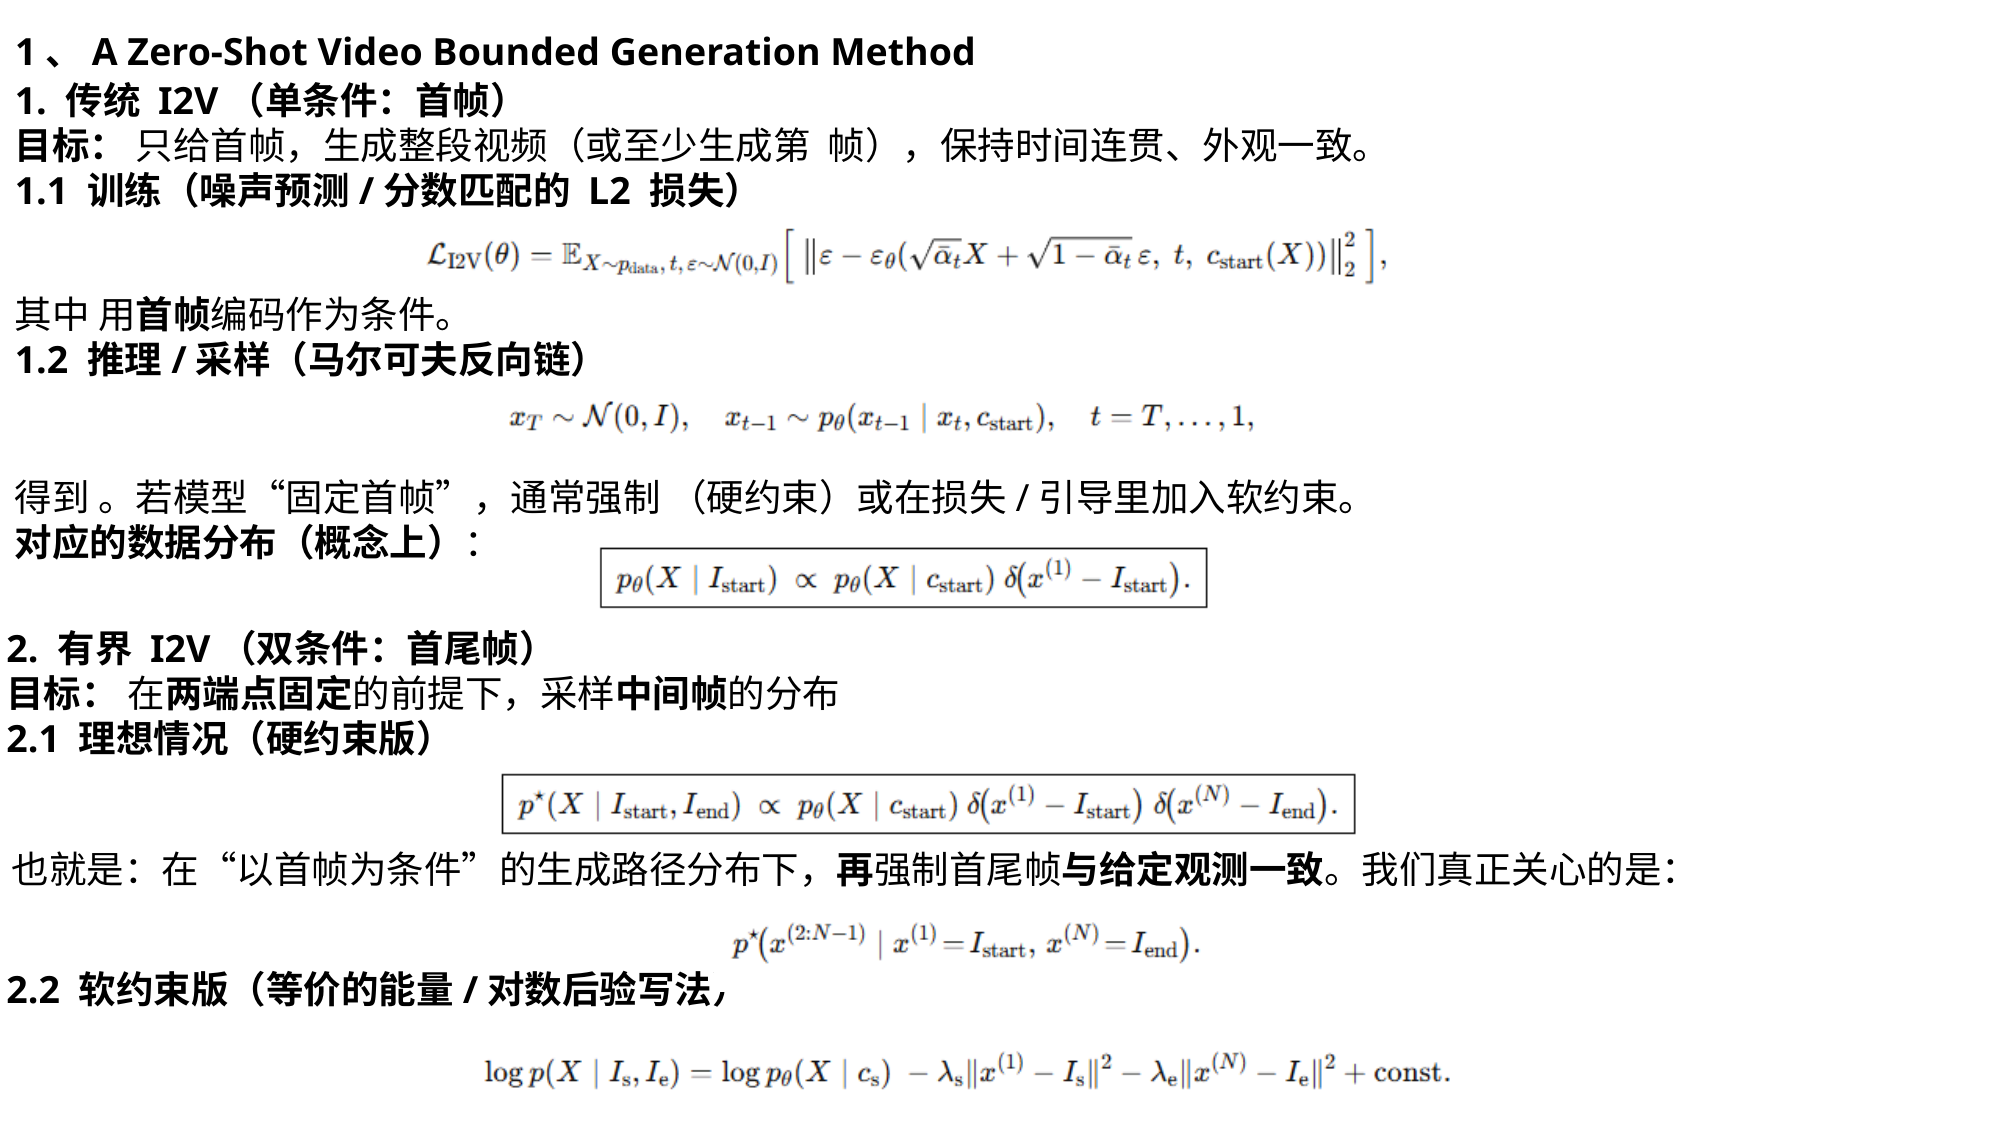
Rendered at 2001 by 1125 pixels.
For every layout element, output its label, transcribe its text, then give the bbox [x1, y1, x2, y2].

picture [460, 1020, 1475, 1113]
text_box 2.2 软约束版（等价的能量/对数后验写法） [0, 958, 1034, 1019]
picture [491, 386, 1281, 451]
text_box 2. 有界 I2V（双条件：首尾帧） 目标： 在两端点固定的前提下，采样中间帧的分布 2.1 理想情况（硬约束版） [0, 617, 1950, 768]
text_box 1、A Zero-Shot Video Bounded Generation Method [0, 0, 1000, 81]
text_box 也就是：在“以首帧为条件”的生成路径分布下，再强制首尾帧与给定观测一致。我们真正关心的是： [0, 838, 1890, 899]
picture [477, 760, 1373, 847]
picture [394, 215, 1422, 294]
picture [566, 521, 1250, 632]
picture [714, 899, 1227, 992]
